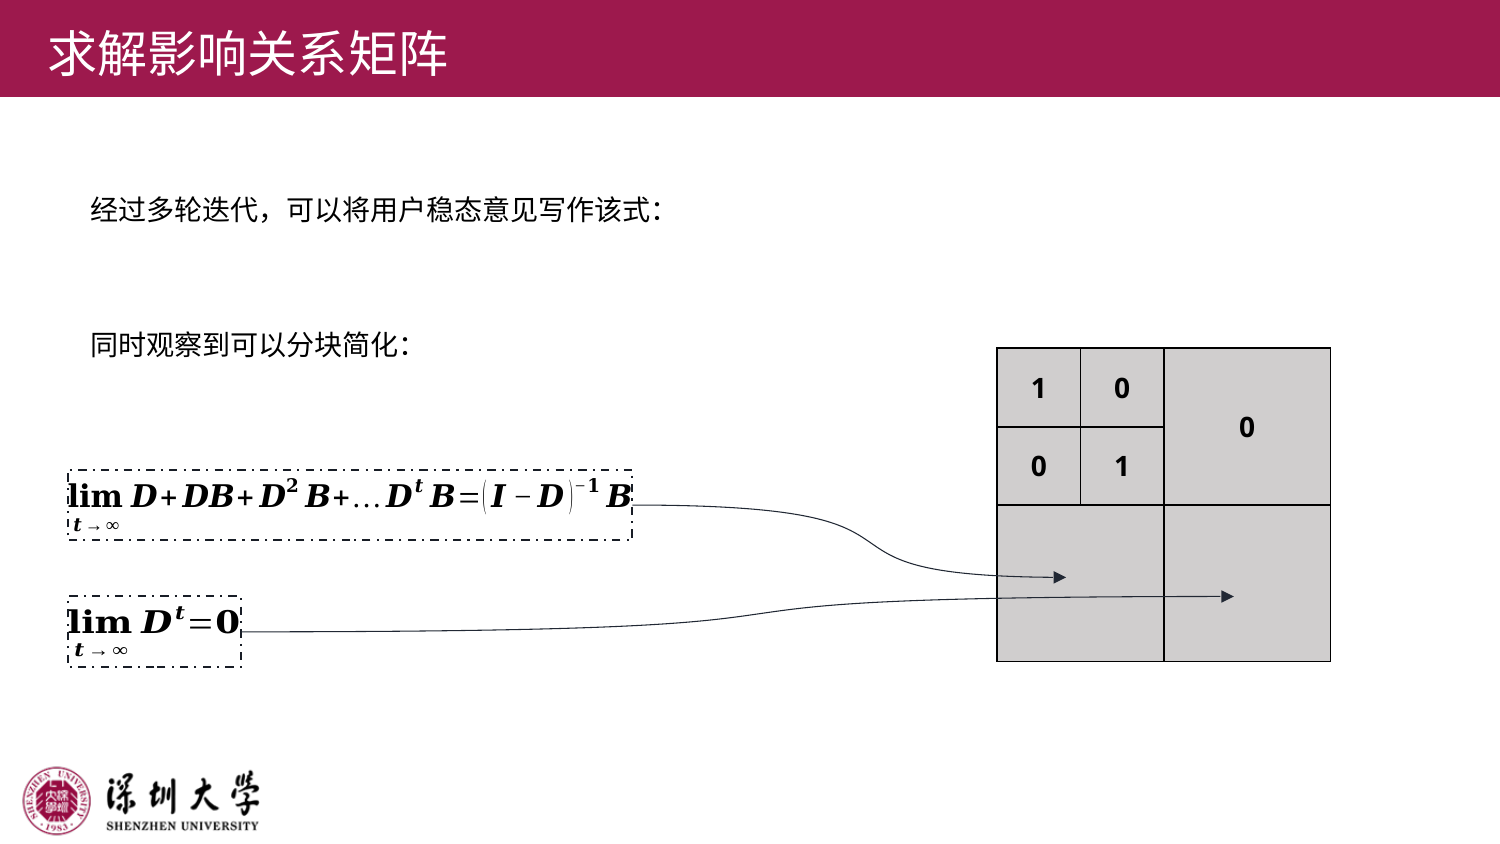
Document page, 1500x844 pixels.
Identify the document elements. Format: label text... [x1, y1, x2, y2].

table_cell [998, 506, 1163, 596]
table_header 0 [1081, 349, 1163, 426]
table_cell 0 [998, 428, 1080, 504]
table_cell [998, 632, 1163, 661]
picture [0, 758, 291, 844]
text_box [241, 596, 1234, 632]
table_cell 1 [1081, 428, 1163, 504]
table_header 1 [998, 349, 1080, 426]
picture [0, 0, 1500, 97]
table_cell [1165, 506, 1330, 661]
table_header 0 [1165, 349, 1330, 504]
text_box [632, 505, 1067, 578]
text_box [67, 595, 242, 668]
text_box [67, 469, 633, 541]
